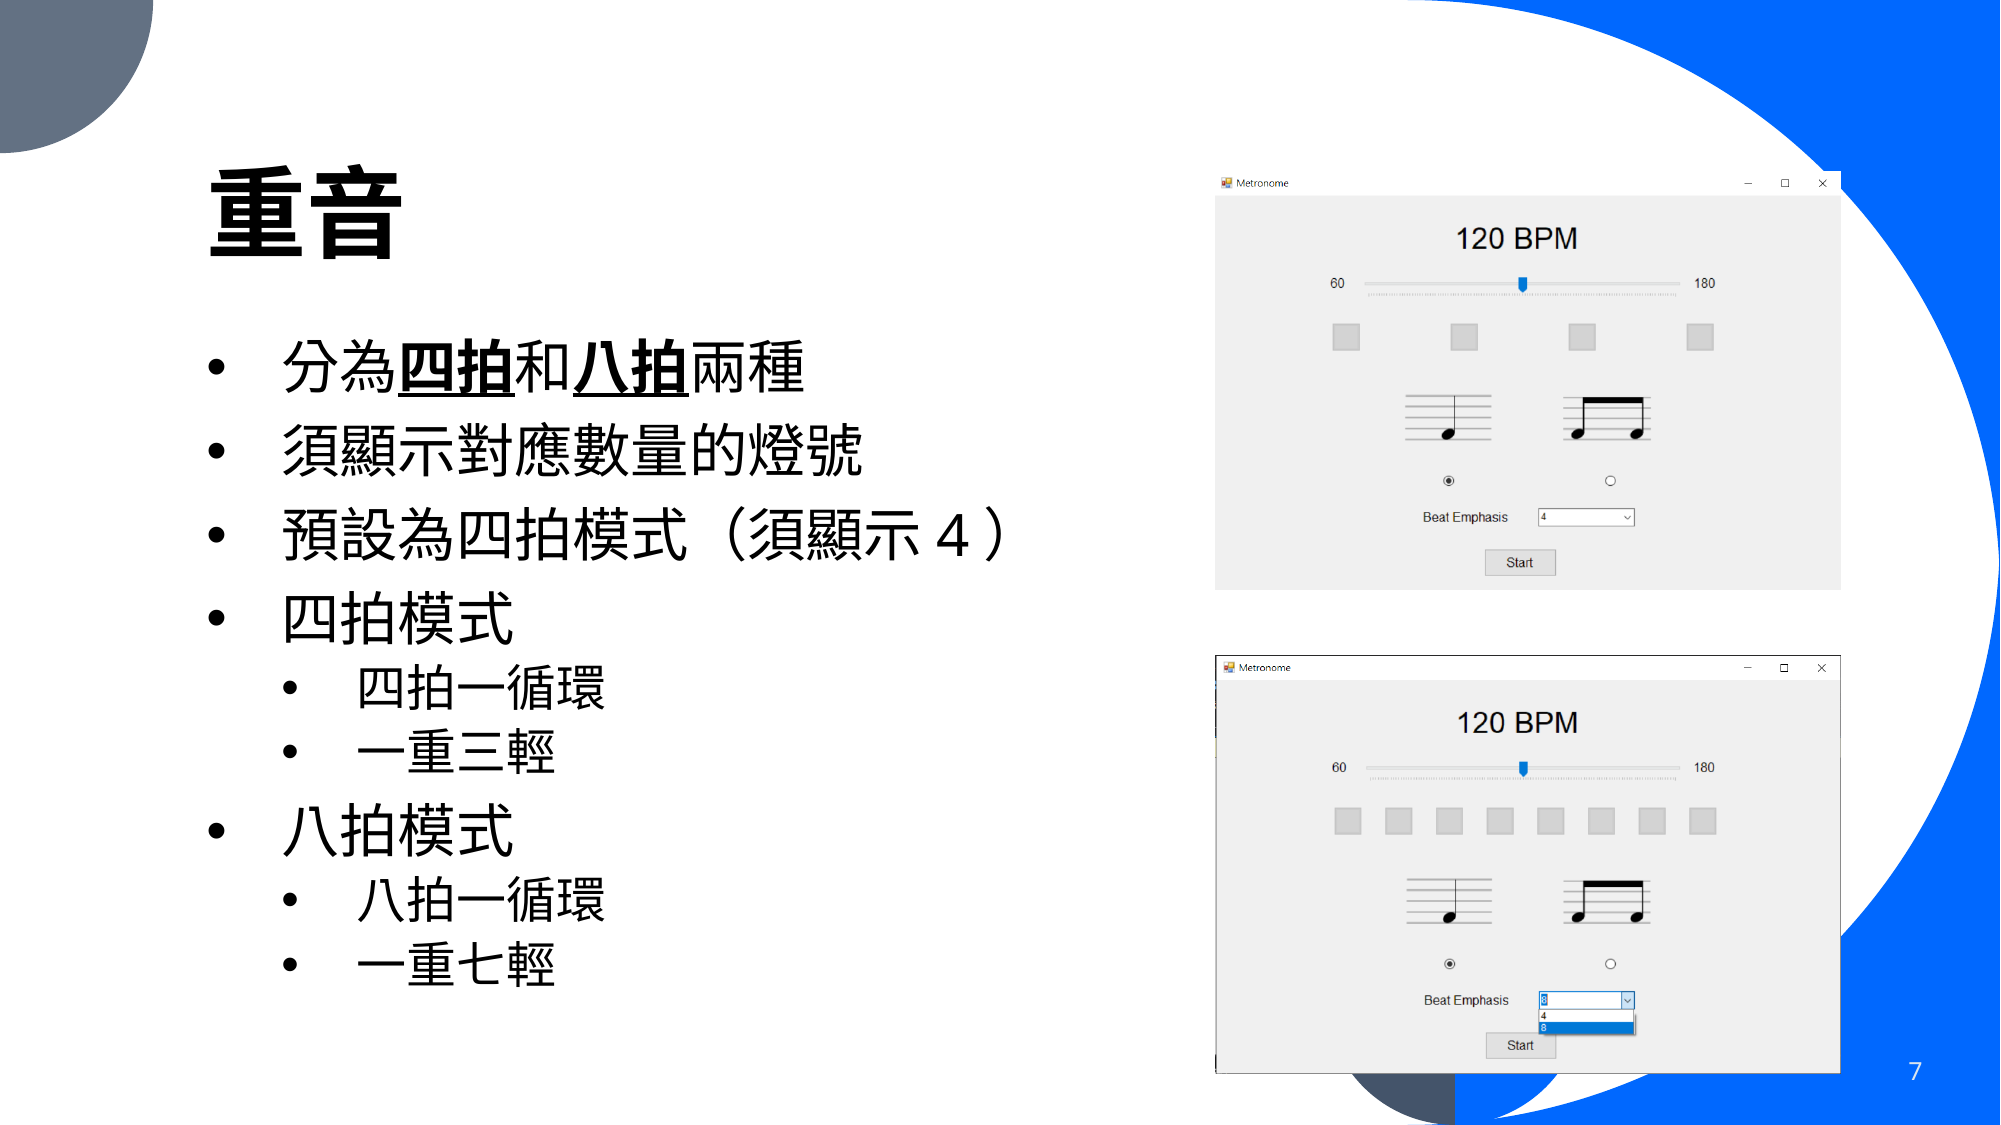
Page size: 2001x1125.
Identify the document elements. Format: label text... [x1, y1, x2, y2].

picture [1215, 655, 1841, 1074]
slide_number 7 [1665, 1042, 1938, 1103]
title 重音 [191, 62, 1796, 280]
list 分為四拍和八拍兩種 須顯示對應數量的燈號 預設為四拍模式（須顯示4） 四拍模式 四拍一循環 一重三輕 八拍模式 八拍一循環 一重七輕 [191, 330, 1077, 1043]
picture [1215, 171, 1841, 590]
